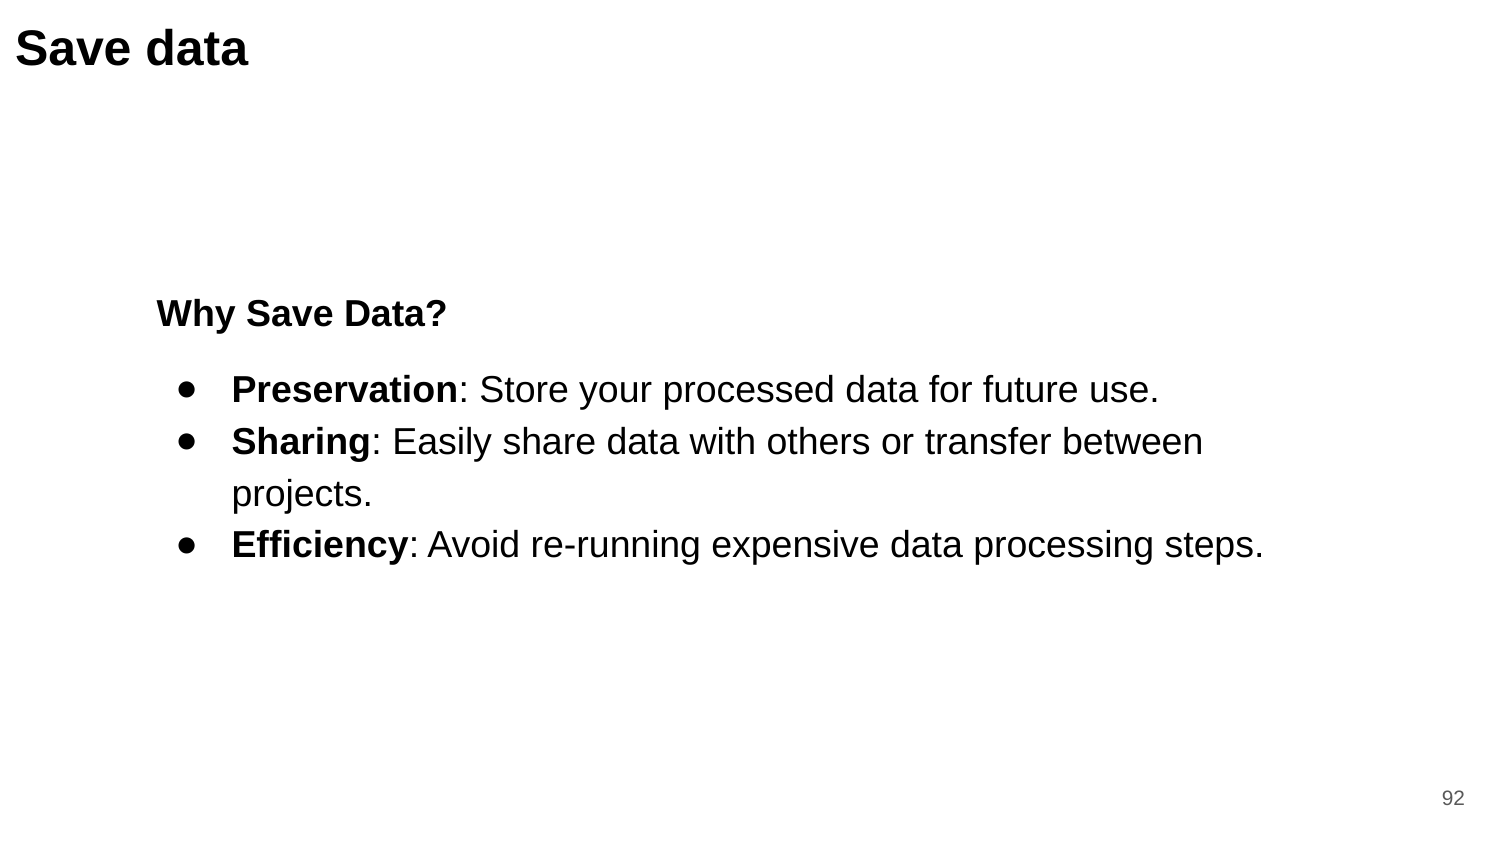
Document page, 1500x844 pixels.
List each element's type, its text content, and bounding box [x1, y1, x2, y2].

text_box Why Save Data? Preservation: Store your processed data for future use. Sharing: Easily share data with others or transfer between projects. Efficiency: Avoid re-running expensive data processing steps. [141, 266, 1359, 581]
text_box Save data [0, 0, 313, 98]
slide_number ‹#› [1389, 764, 1480, 830]
